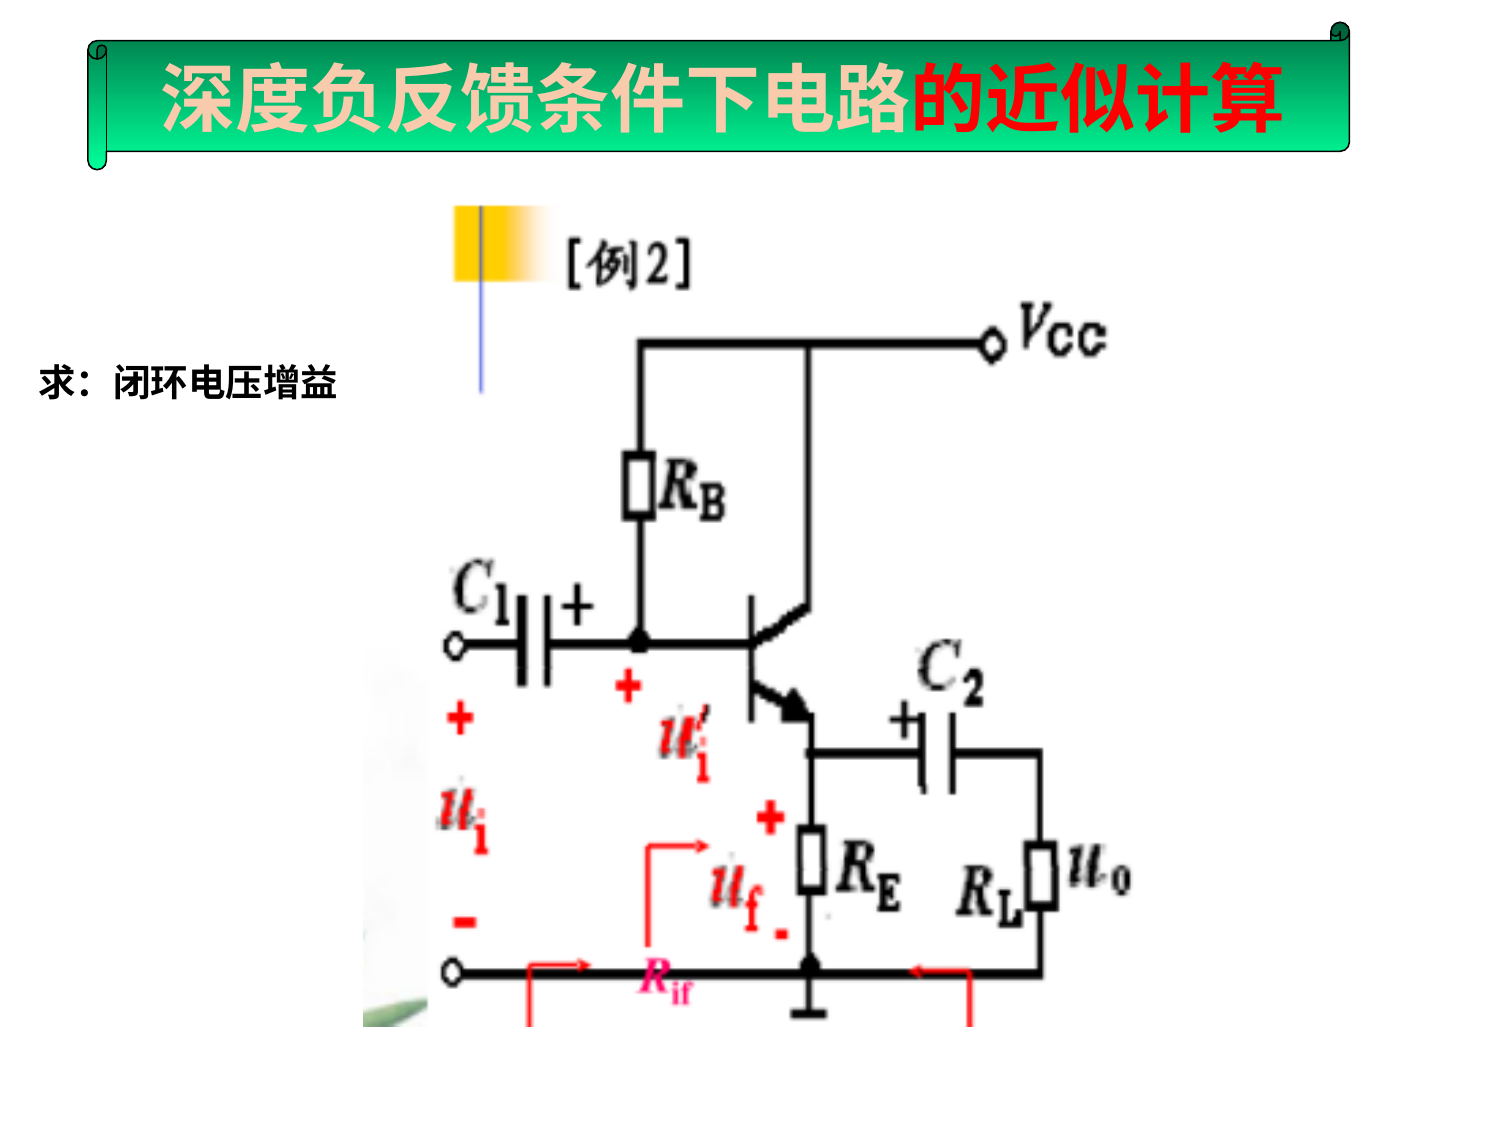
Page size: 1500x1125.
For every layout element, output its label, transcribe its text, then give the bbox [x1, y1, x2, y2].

text_box 求：闭环电压增益 [23, 351, 363, 412]
text_box 深度负反馈条件下电路的近似计算 [87, 22, 1350, 170]
picture [363, 163, 1169, 1027]
